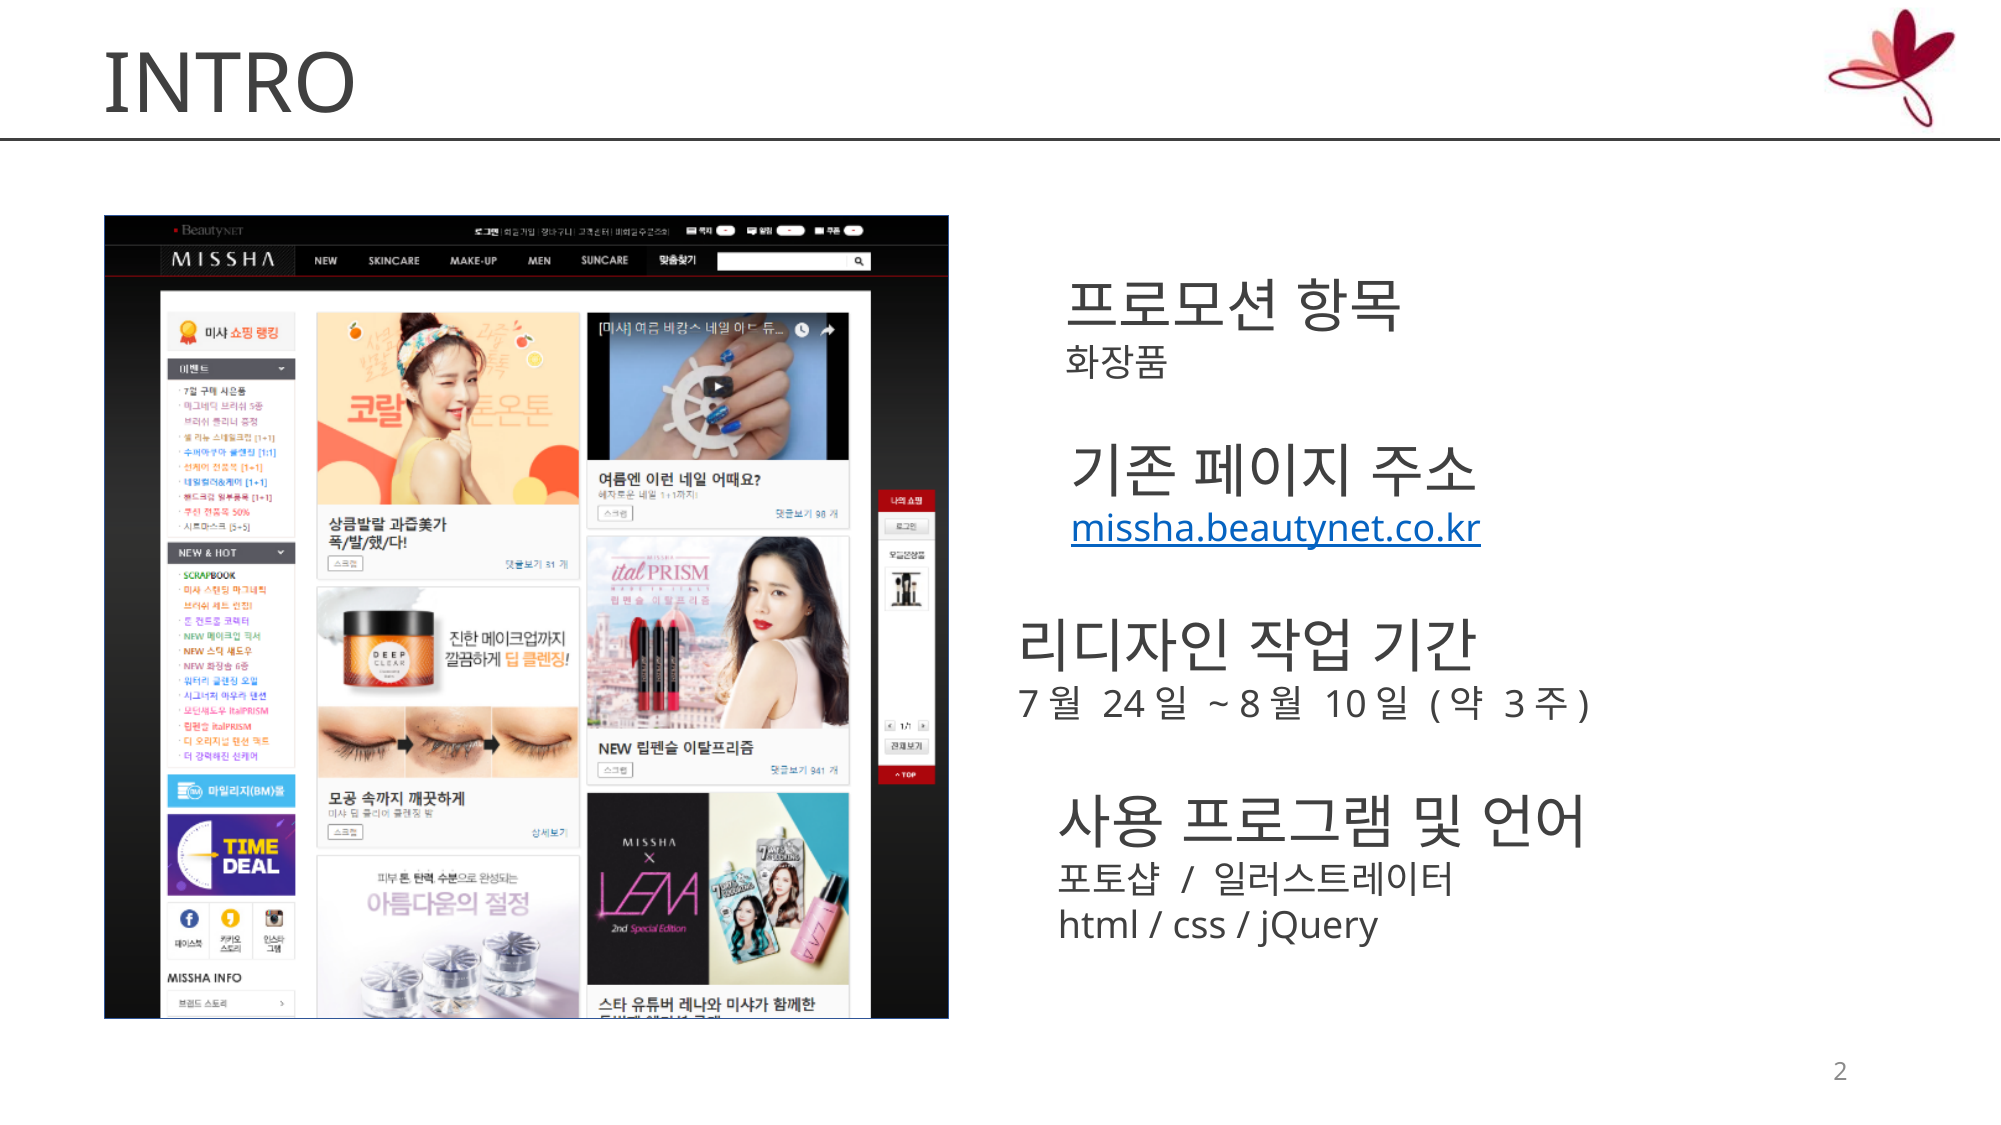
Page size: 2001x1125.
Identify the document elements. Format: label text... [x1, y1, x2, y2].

picture [1818, 7, 1958, 134]
text_box 기존 페이지 주소 missha.beautynet.co.kr [1055, 426, 1496, 562]
text_box 리디자인 작업 기간 7월 24일 ~ 8월 10일 (약 3주) [1003, 602, 1604, 732]
text_box INTRO [89, 33, 374, 138]
text_box 사용 프로그램 및 언어 포토샵 / 일러스트레이터 html / css / jQuery [1043, 778, 1603, 953]
text_box 프로모션 항목 화장품 [1050, 261, 1418, 392]
slide_number 2 [1412, 1042, 1863, 1103]
picture [104, 215, 949, 1018]
